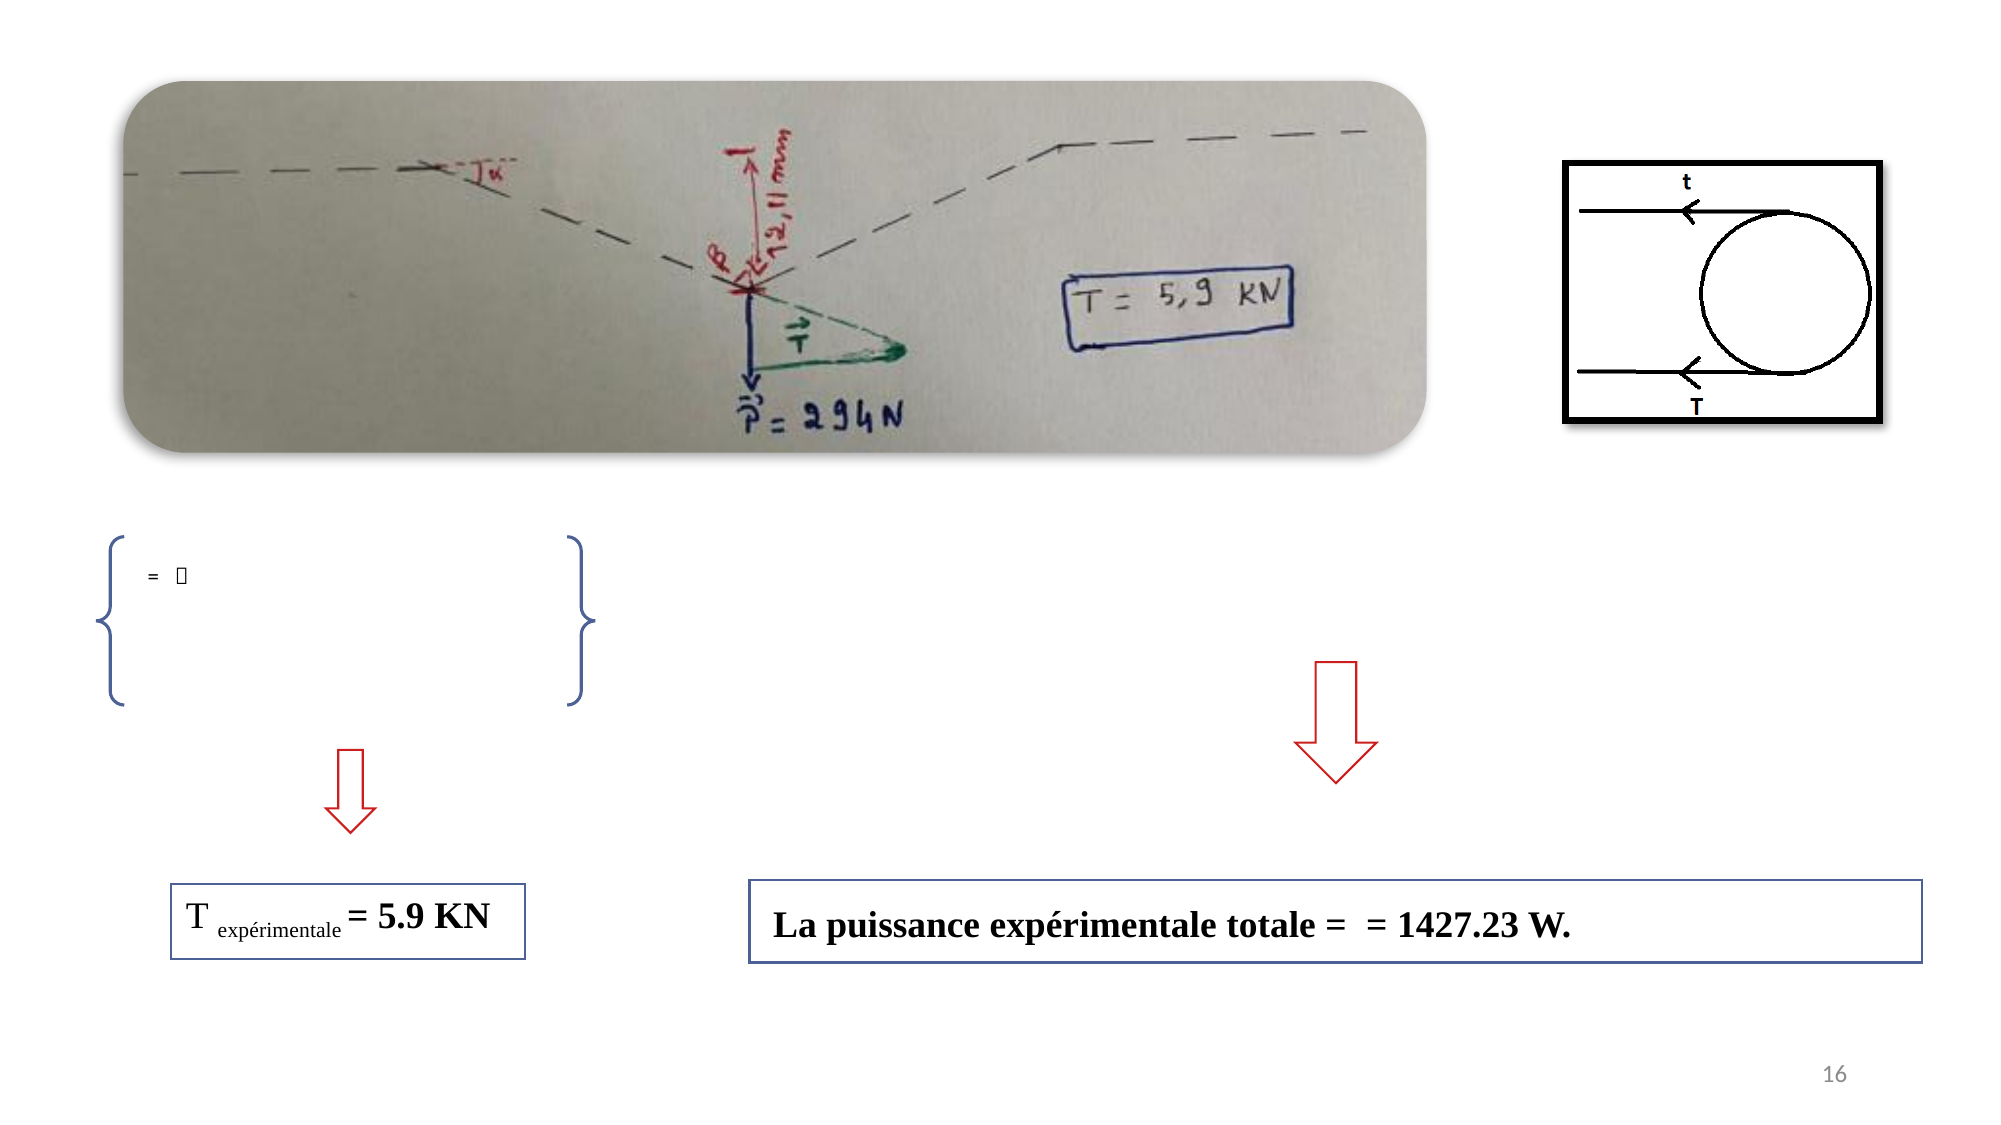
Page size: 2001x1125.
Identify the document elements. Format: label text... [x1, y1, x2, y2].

text_box [323, 773, 378, 835]
picture [1568, 166, 1877, 418]
text_box [1292, 661, 1380, 785]
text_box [96, 536, 589, 773]
slide_number 16 [1412, 1042, 1863, 1103]
picture [589, 0, 961, 883]
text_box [171, 883, 1185, 959]
